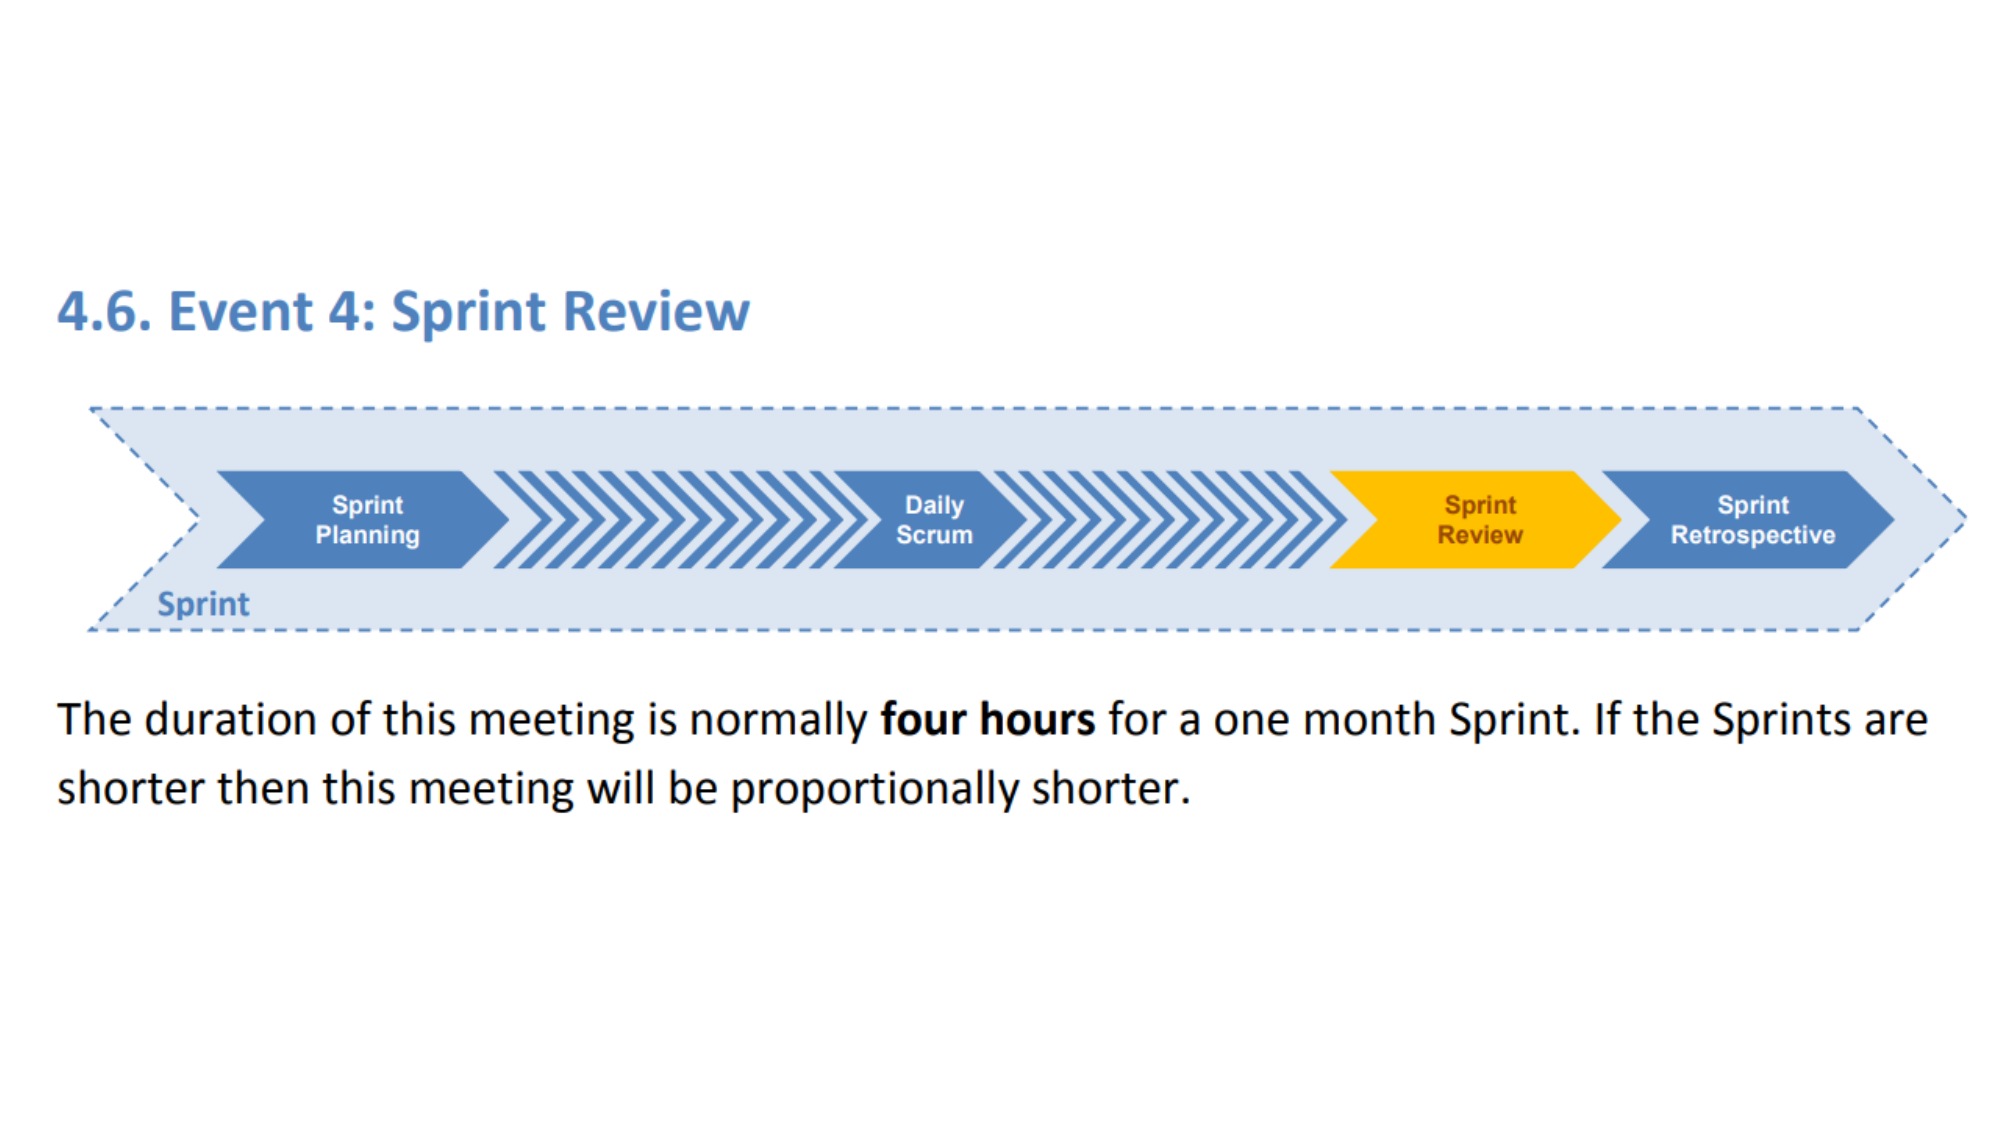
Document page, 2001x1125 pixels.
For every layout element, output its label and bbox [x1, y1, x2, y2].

picture [28, 246, 2000, 835]
